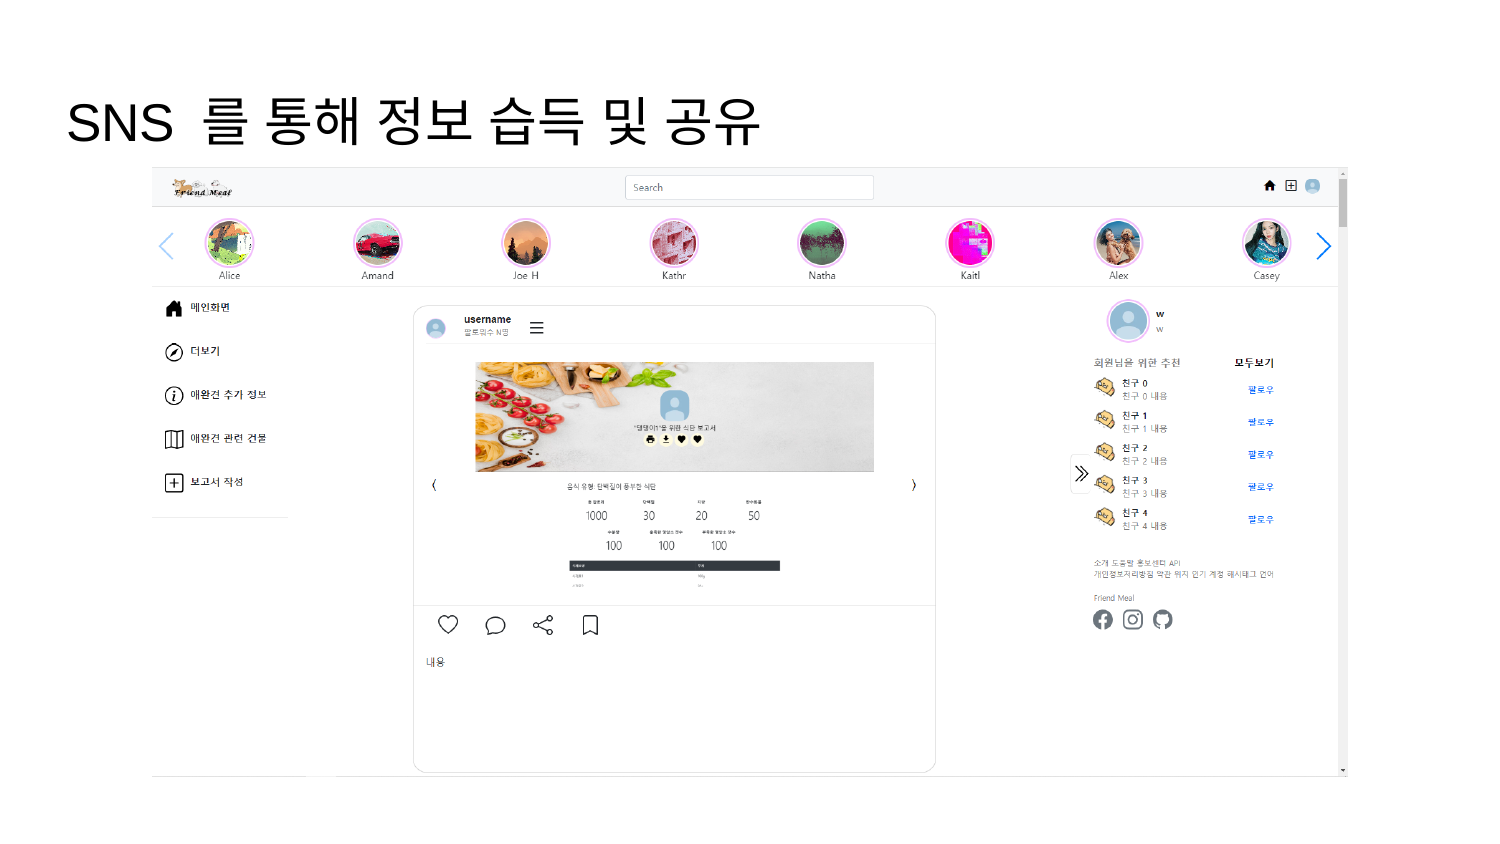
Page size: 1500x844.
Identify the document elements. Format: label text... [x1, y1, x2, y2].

picture [152, 166, 1348, 777]
title SNS 를 통해 정보 습득 및 공유 [51, 72, 1449, 167]
